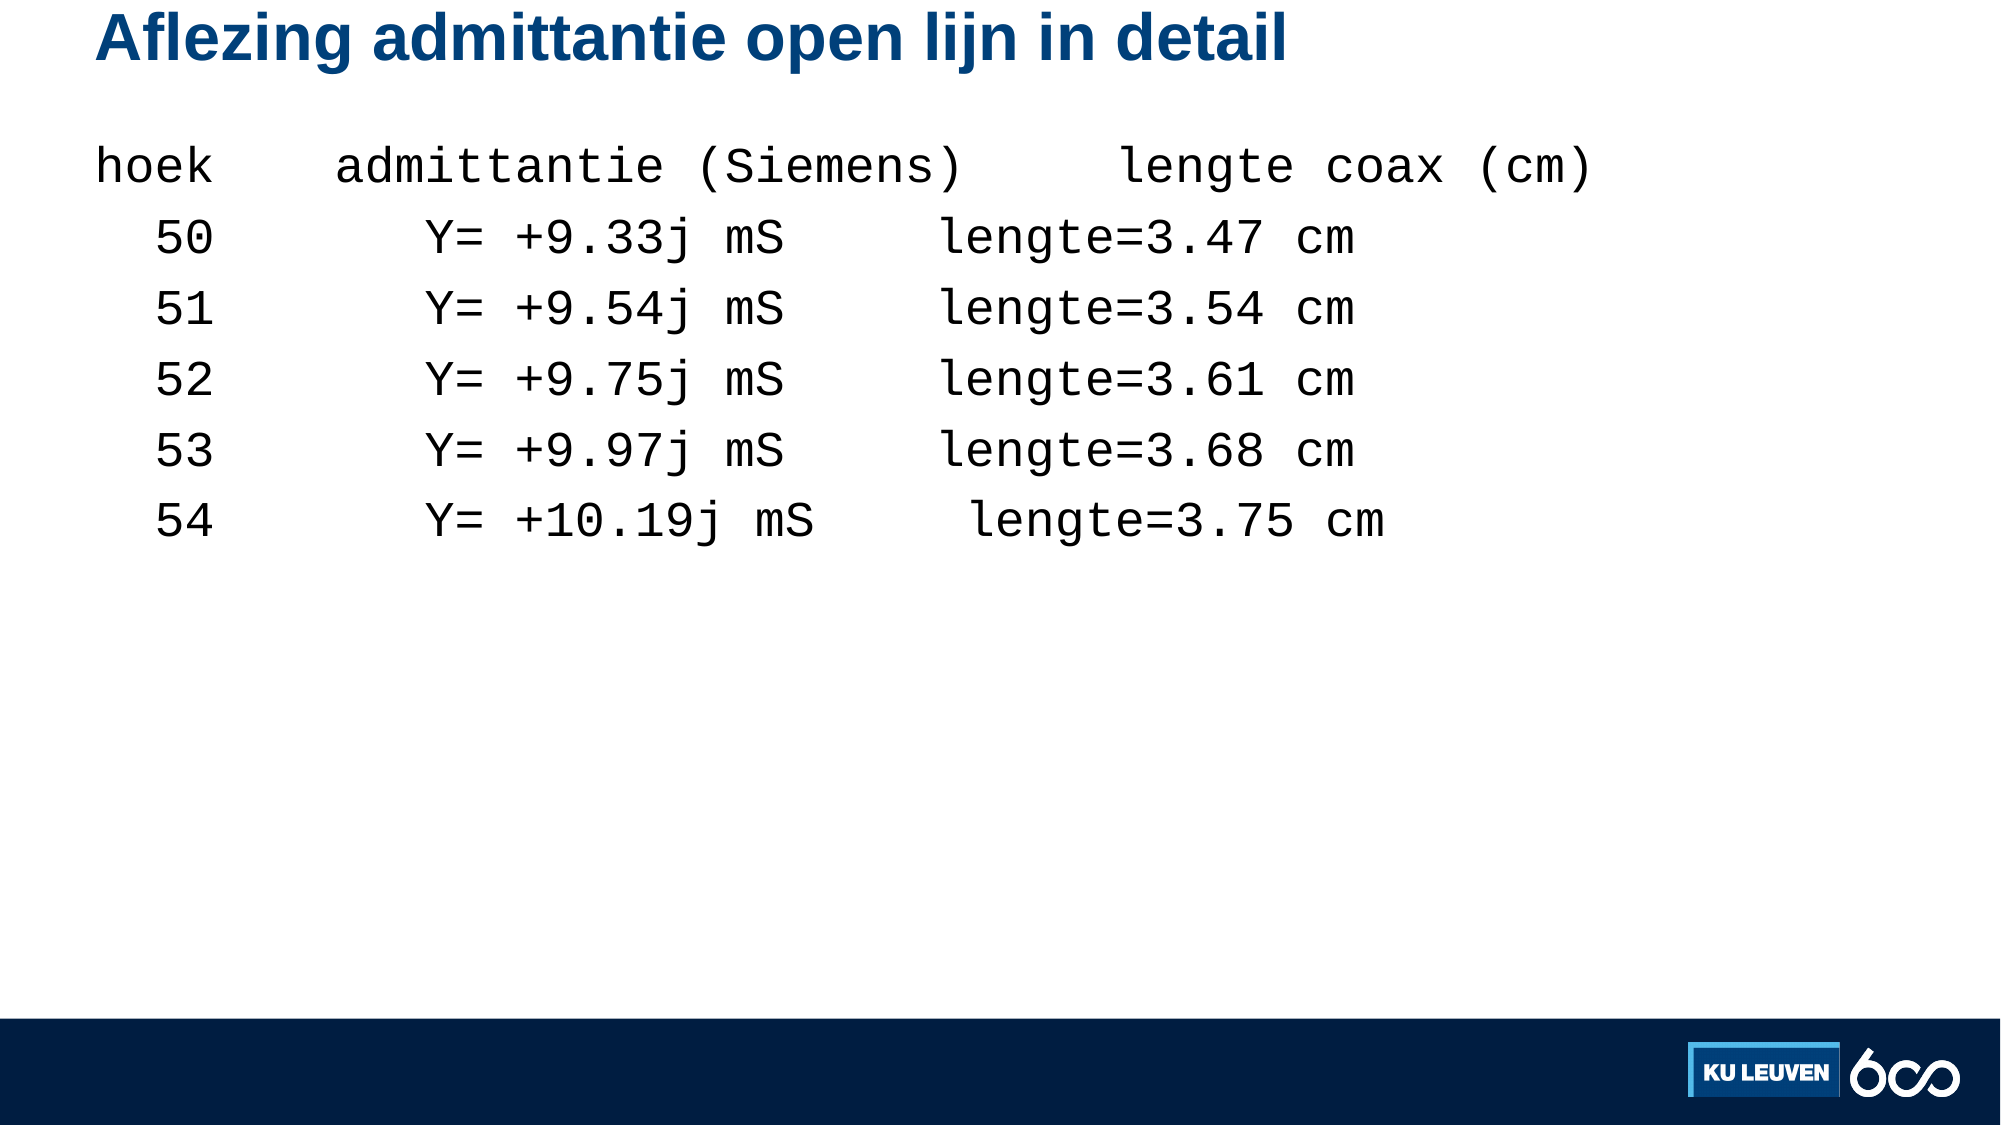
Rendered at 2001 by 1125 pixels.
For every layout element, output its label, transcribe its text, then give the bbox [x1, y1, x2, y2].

title Aflezing admittantie open lijn in detail [94, 2, 1906, 110]
list hoek admittantie (Siemens) lengte coax (cm) 50 Y= +9.33j mS lengte=3.47 cm 51 Y= +9.54j mS lengte=3.54 cm 52 Y= +9.75j mS lengte=3.61 cm 53 Y= +9.97j mS lengte=3.68 cm 54 Y= +10.19j mS lengte=3.75 cm [94, 142, 1900, 993]
picture [1688, 1042, 1960, 1097]
